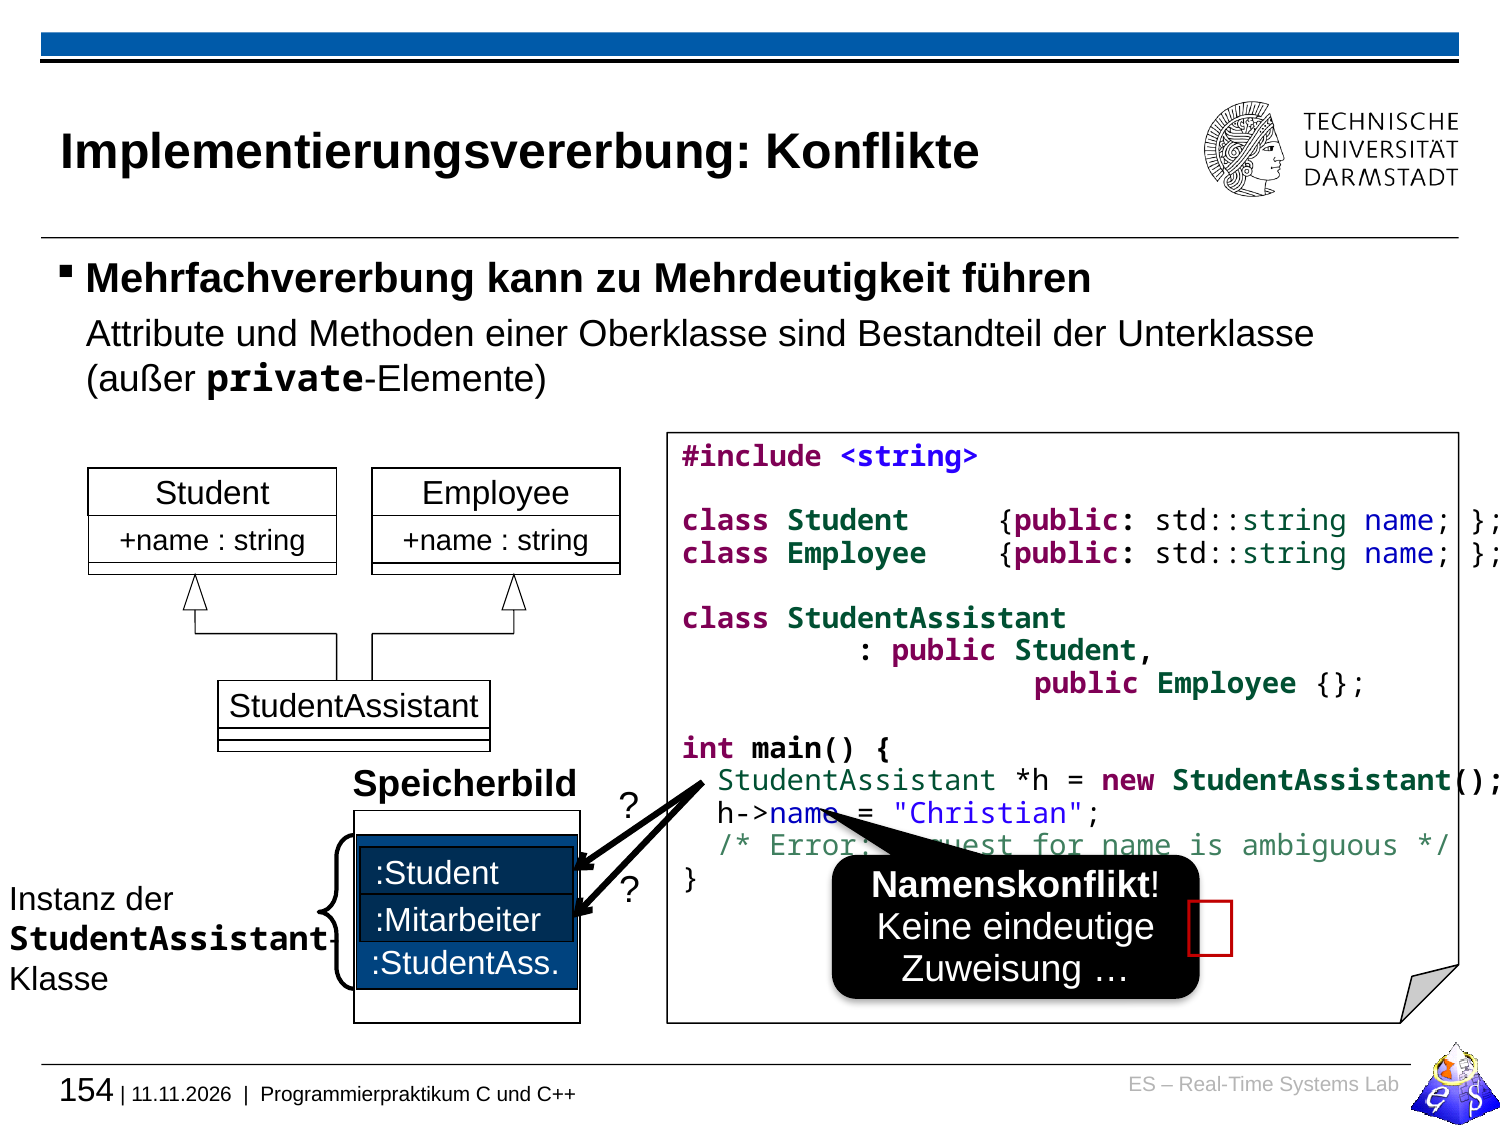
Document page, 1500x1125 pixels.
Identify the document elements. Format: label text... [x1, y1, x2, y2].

text_box #include <string> class Student {public: std::string name; }; class Employee {public: std::string name; }; class StudentAssistant : public Student, public Employee {}; int main() { StudentAssistant *h = new StudentAssistant(); h->name = "Christian"; /* Error: request for name is ambiguous */ } [667, 432, 1459, 1024]
list Mehrfachvererbung kann zu Mehrdeutigkeit führen Attribute und Methoden einer Oberklasse sind Bestandteil der Unterklasse (außer private-Elemente) [41, 243, 1412, 421]
text_box StudentAssistant [218, 680, 491, 728]
picture [1411, 1041, 1500, 1125]
text_box Employee [372, 467, 620, 515]
picture [1248, 84, 1483, 214]
text_box Namenskonflikt! Keine eindeutige Zuweisung … [819, 808, 1200, 999]
text_box +name : string [372, 515, 620, 563]
text_box [183, 574, 207, 610]
text_box [218, 739, 491, 752]
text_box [572, 781, 703, 919]
text_box [88, 562, 337, 575]
text_box Student [88, 467, 337, 515]
title Implementierungsvererbung: Konflikte [60, 80, 1248, 218]
text_box +name : string [88, 515, 337, 562]
text_box [218, 728, 491, 739]
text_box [6, 755, 595, 1024]
text_box ❌ [1164, 875, 1257, 984]
text_box [372, 563, 620, 575]
text_box [502, 574, 526, 610]
